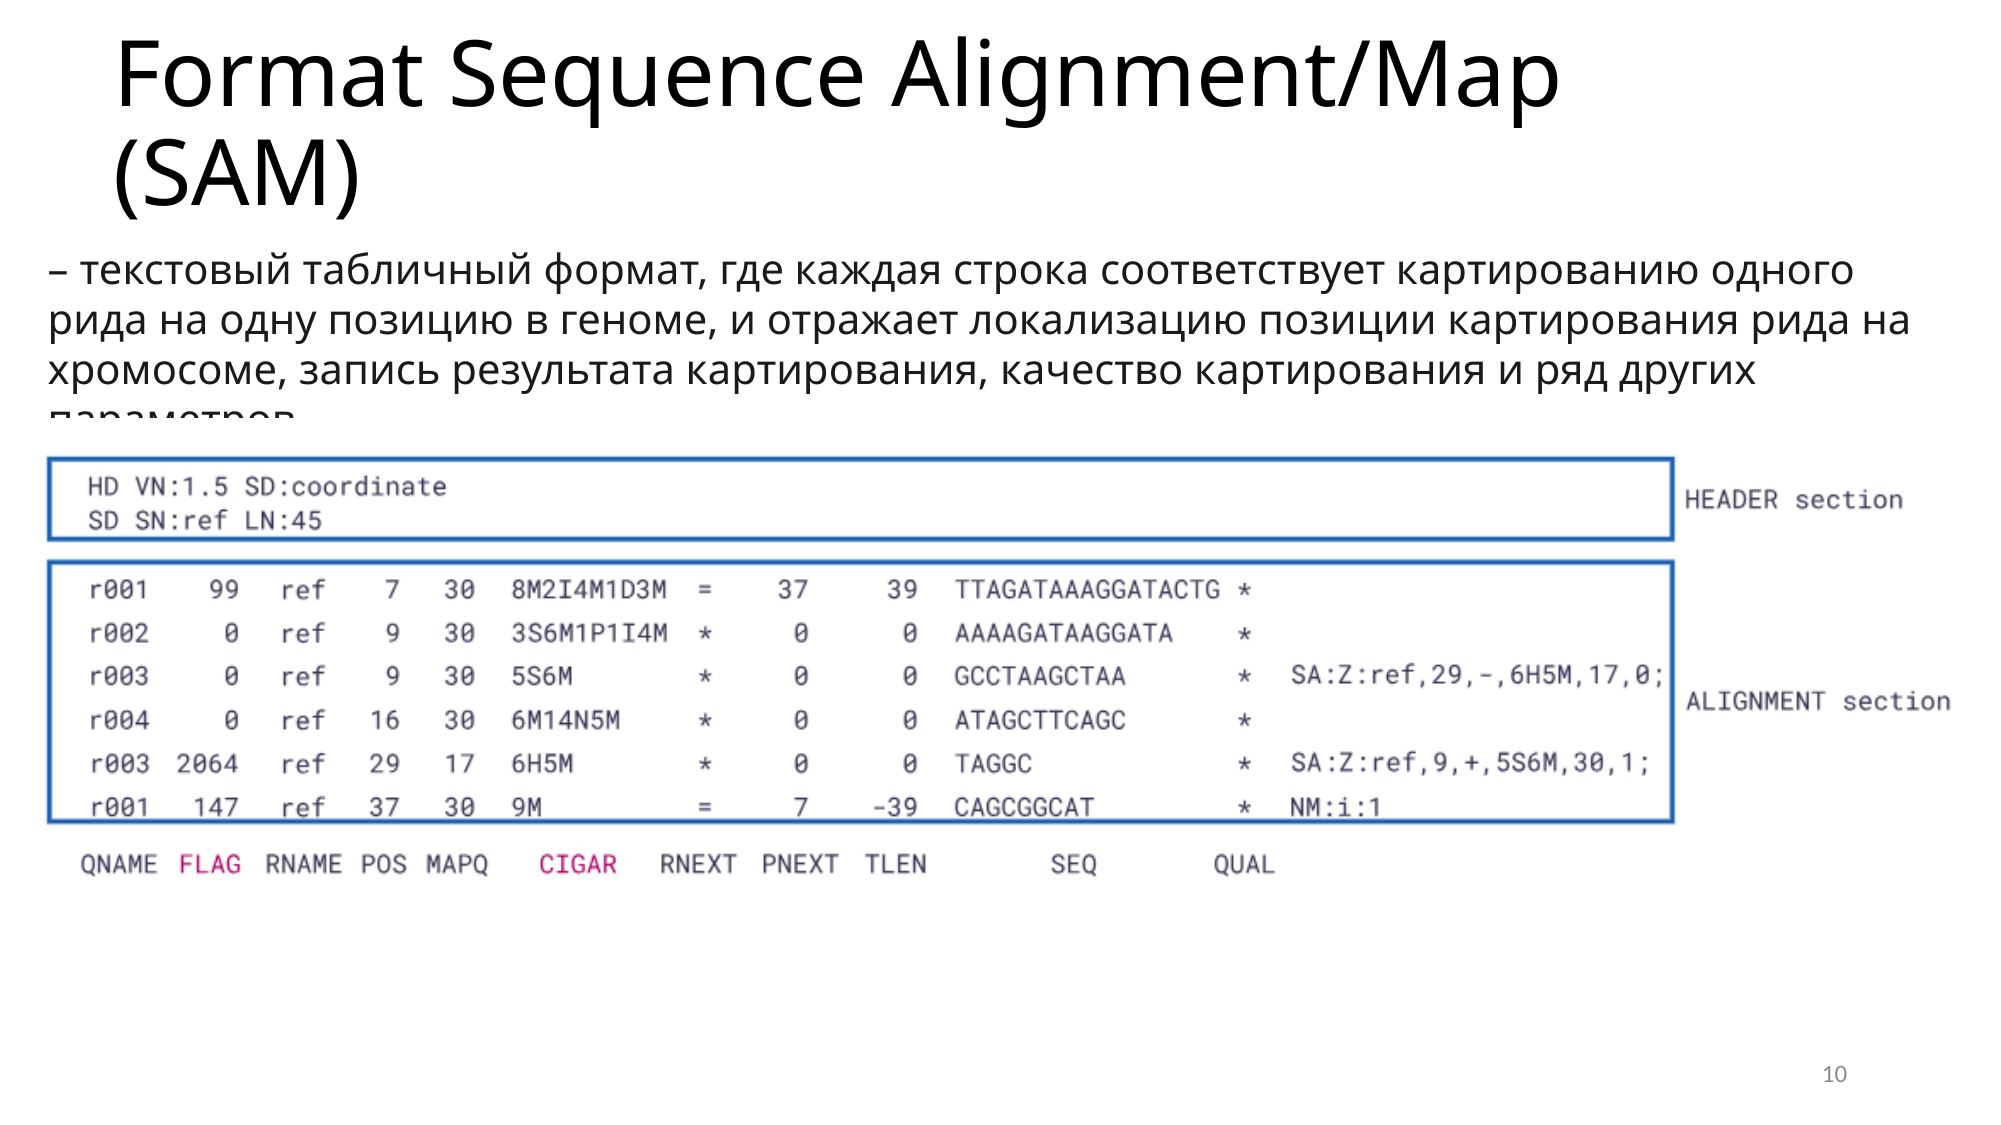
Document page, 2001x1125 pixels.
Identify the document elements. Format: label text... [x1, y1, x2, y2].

slide_number 10 [1412, 1042, 1863, 1103]
text_box – текстовый табличный формат, где каждая строка соответствует картированию одного рида на одну позицию в геноме, и отражает локализацию позиции картирования рида на хромосоме, запись результата картирования, качество картирования и ряд других параметров. [32, 235, 1977, 451]
title Format Sequence Alignment/Map (SAM) [98, 17, 1824, 235]
picture [39, 418, 1981, 890]
